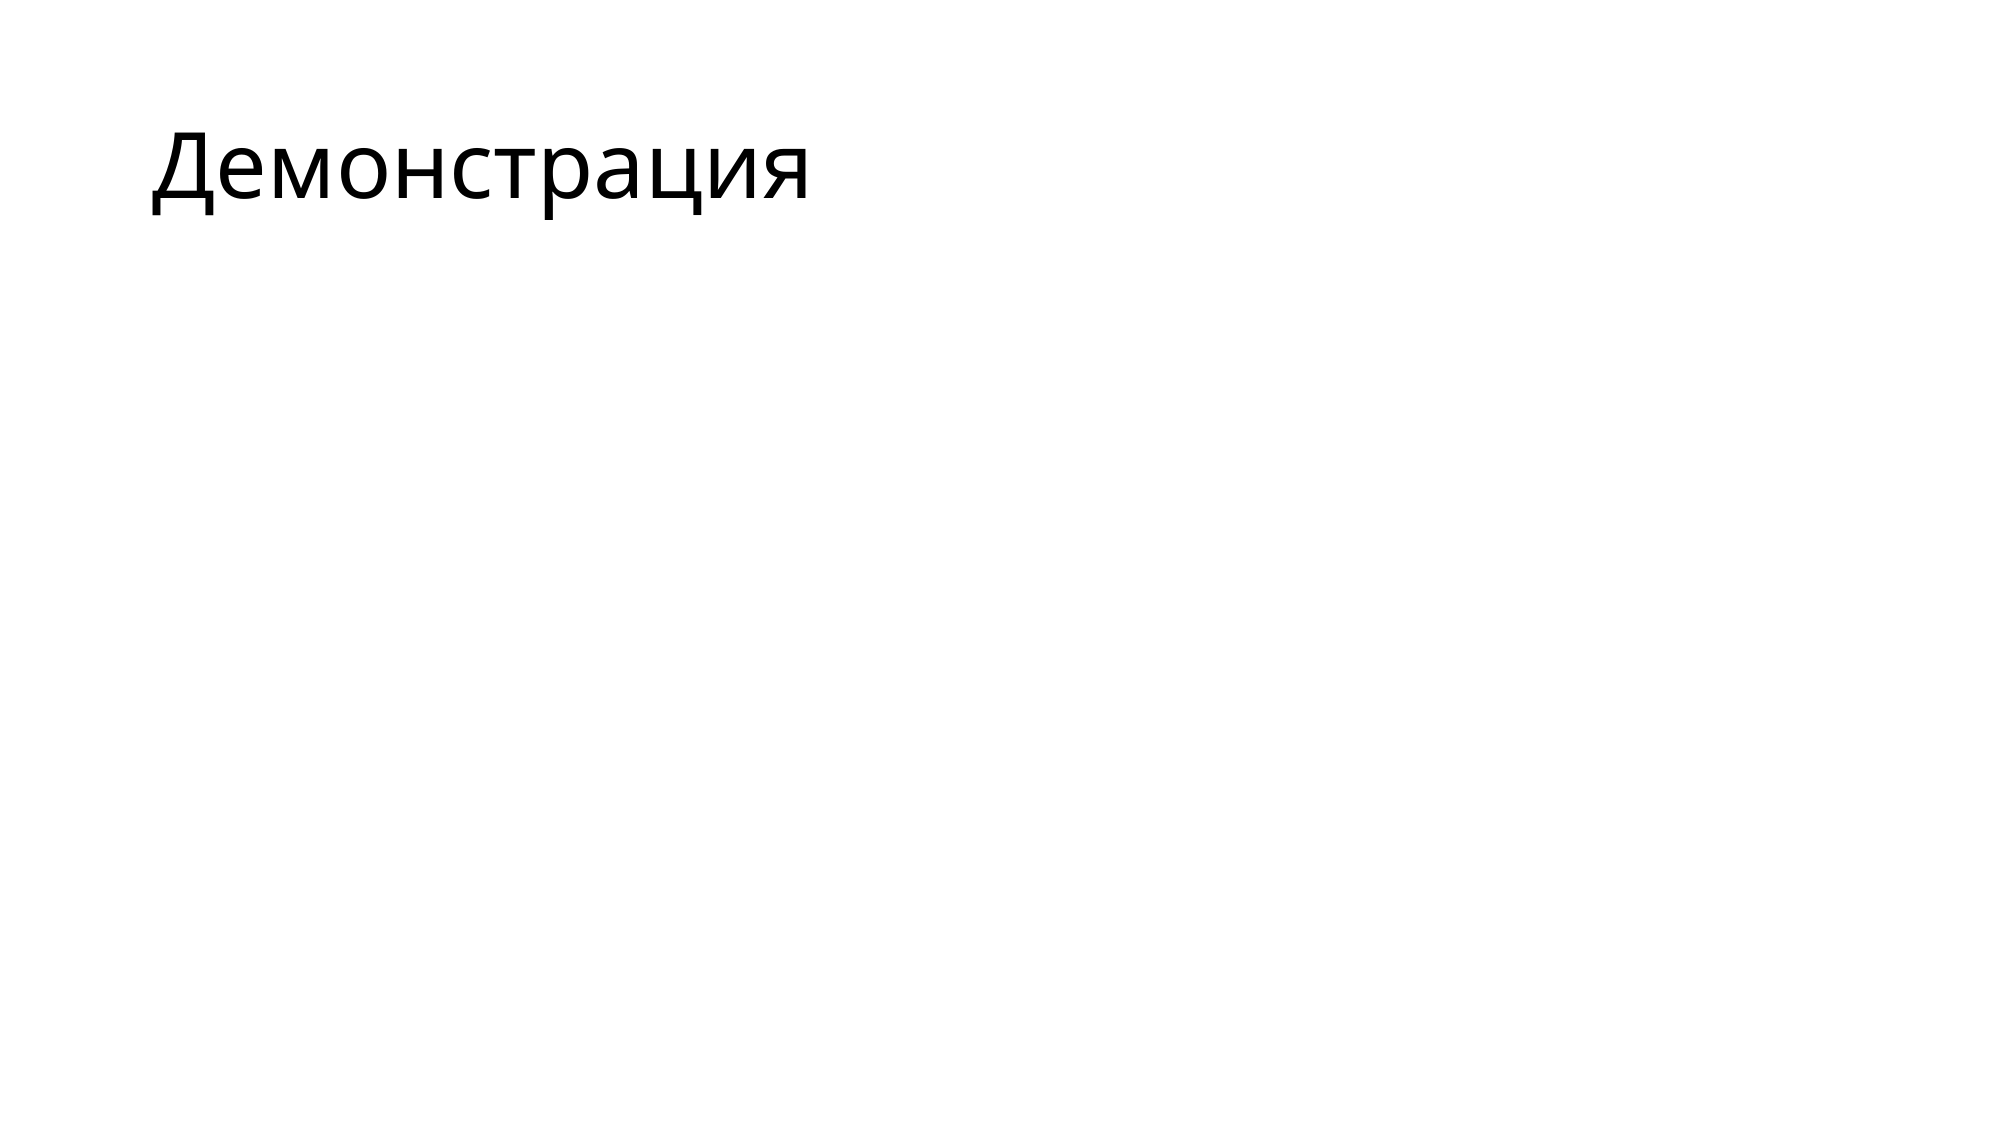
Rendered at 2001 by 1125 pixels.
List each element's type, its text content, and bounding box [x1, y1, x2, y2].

title Демонстрация [137, 59, 1863, 278]
